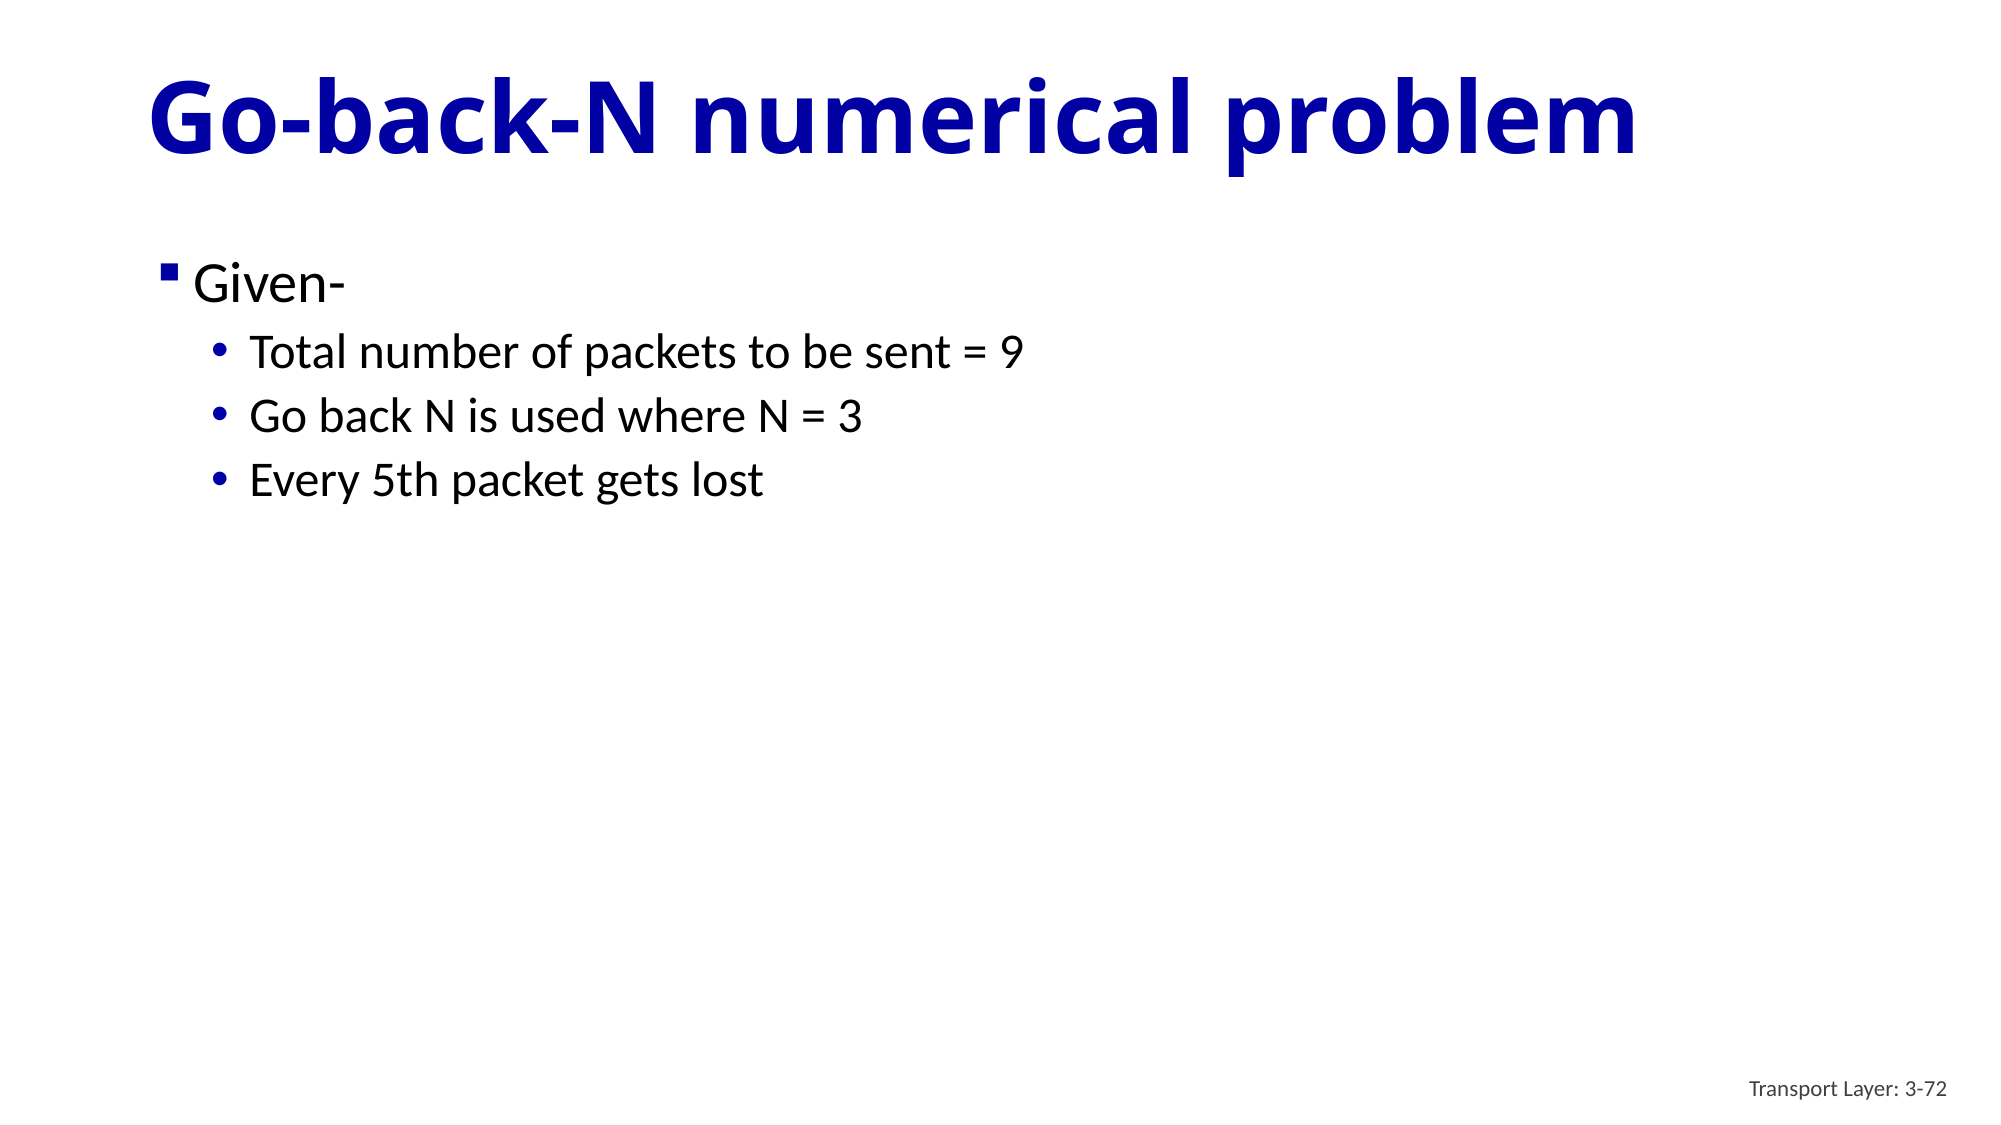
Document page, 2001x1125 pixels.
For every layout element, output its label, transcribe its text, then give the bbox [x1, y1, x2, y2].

slide_number Transport Layer: 3-72 [1512, 1056, 1963, 1117]
text_box Given- Total number of packets to be sent = 9 Go back N is used where N = 3 Every 5th packet gets lost [120, 244, 1942, 1007]
title Go-back-N numerical problem [131, 47, 1952, 195]
